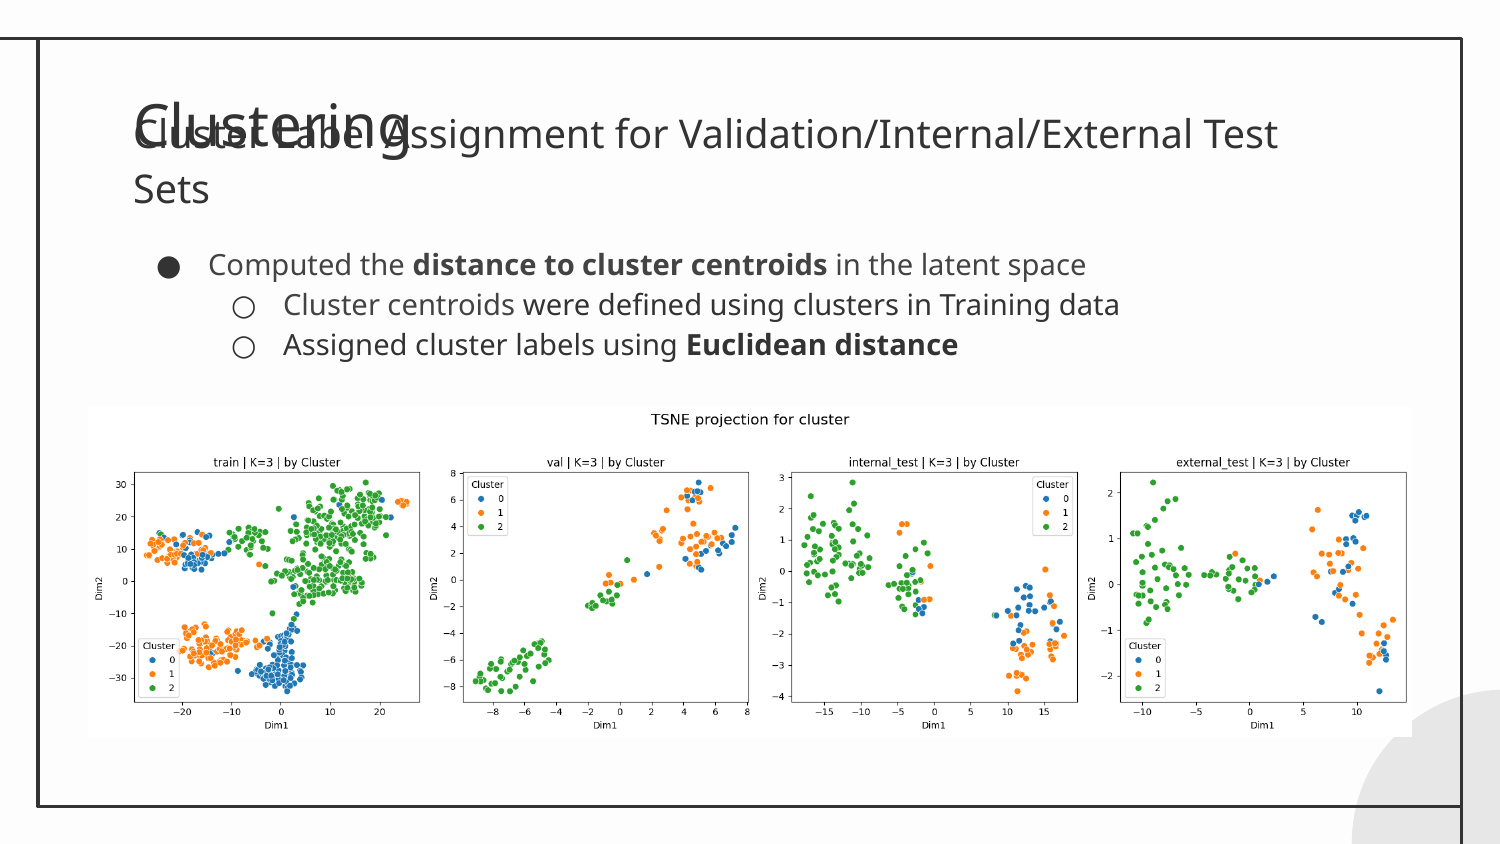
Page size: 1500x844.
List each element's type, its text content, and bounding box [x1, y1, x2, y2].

picture [88, 407, 1412, 737]
list Computed the distance to cluster centroids in the latent space Cluster centroids were defined using clusters in Training data Assigned cluster labels using Euclidean distance [118, 226, 1382, 405]
text_box Clustering [118, 72, 1382, 167]
text_box Cluster Label Assignment for Validation/Internal/External Test Sets [118, 166, 1379, 227]
